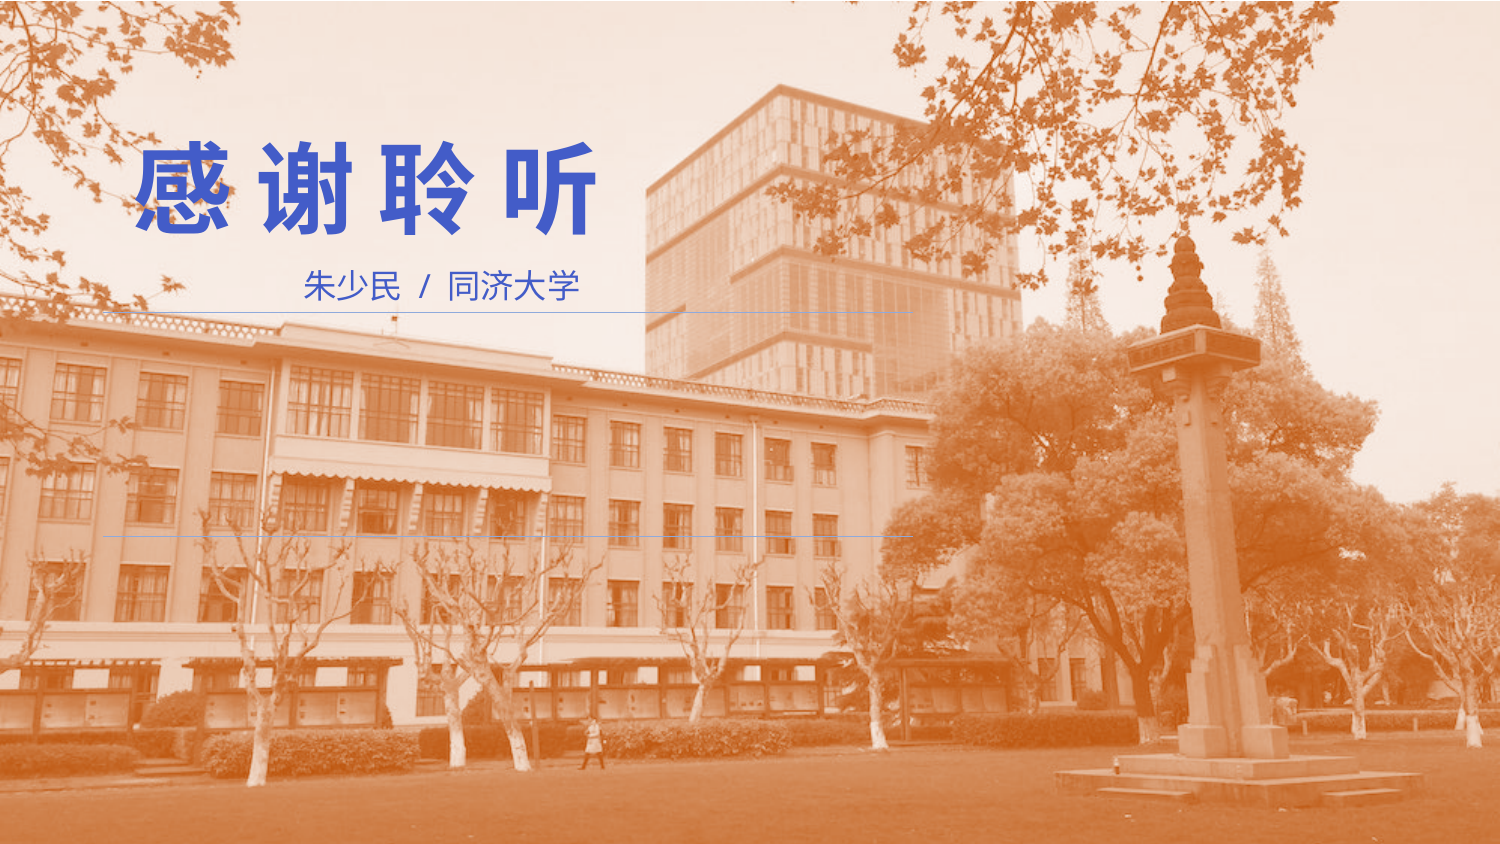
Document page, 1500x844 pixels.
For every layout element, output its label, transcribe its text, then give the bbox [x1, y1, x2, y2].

list 朱少民 / 同济大学 [239, 262, 596, 316]
title 感 谢 聆 听 [117, 99, 718, 263]
